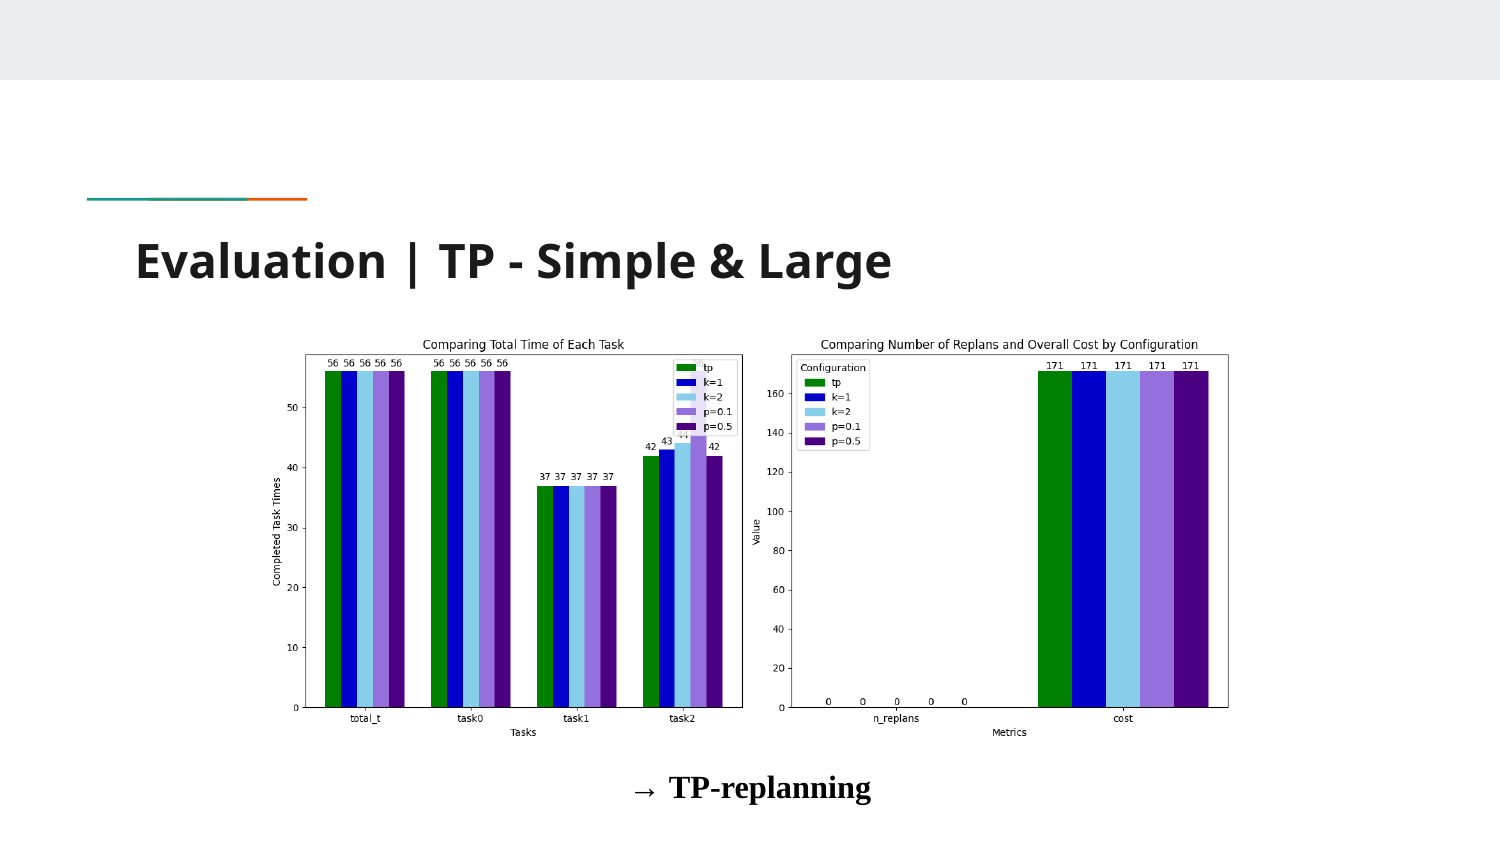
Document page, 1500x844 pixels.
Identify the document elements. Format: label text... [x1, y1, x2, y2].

text_box → TP-replanning [546, 755, 954, 820]
title Evaluation | TP - Simple & Large [119, 216, 1381, 305]
picture [262, 328, 1238, 749]
